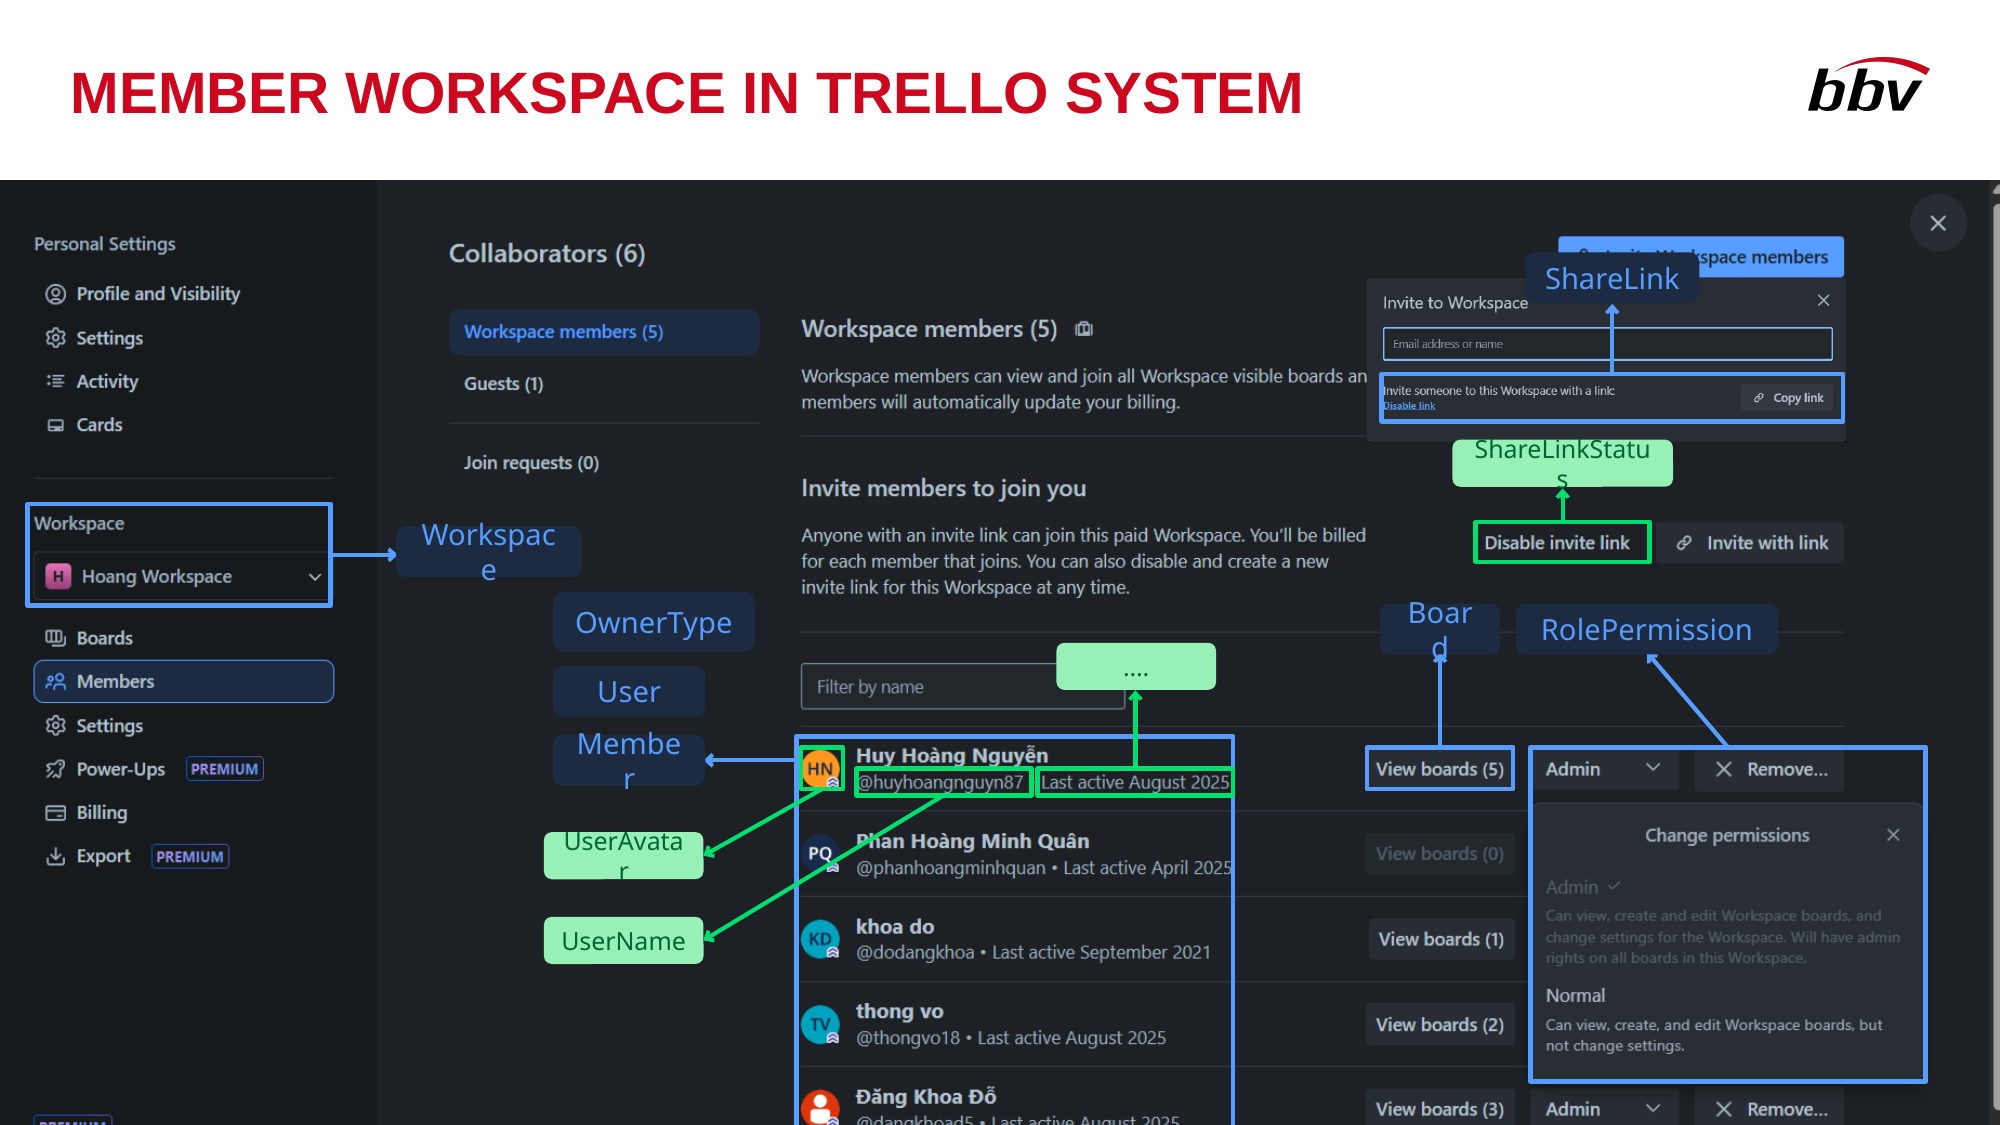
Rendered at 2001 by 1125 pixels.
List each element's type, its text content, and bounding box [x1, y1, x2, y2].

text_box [554, 736, 1032, 767]
picture [0, 179, 2000, 1125]
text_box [1037, 642, 1234, 796]
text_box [27, 503, 580, 606]
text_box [1452, 439, 1674, 563]
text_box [554, 802, 1234, 1125]
picture [1808, 57, 1930, 111]
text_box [543, 768, 1032, 965]
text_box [1517, 605, 1927, 1082]
title MEMBER WORKSPACE IN TRELLO SYSTEM [70, 0, 1666, 176]
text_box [1381, 253, 1844, 422]
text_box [1366, 605, 1514, 790]
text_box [543, 747, 844, 768]
